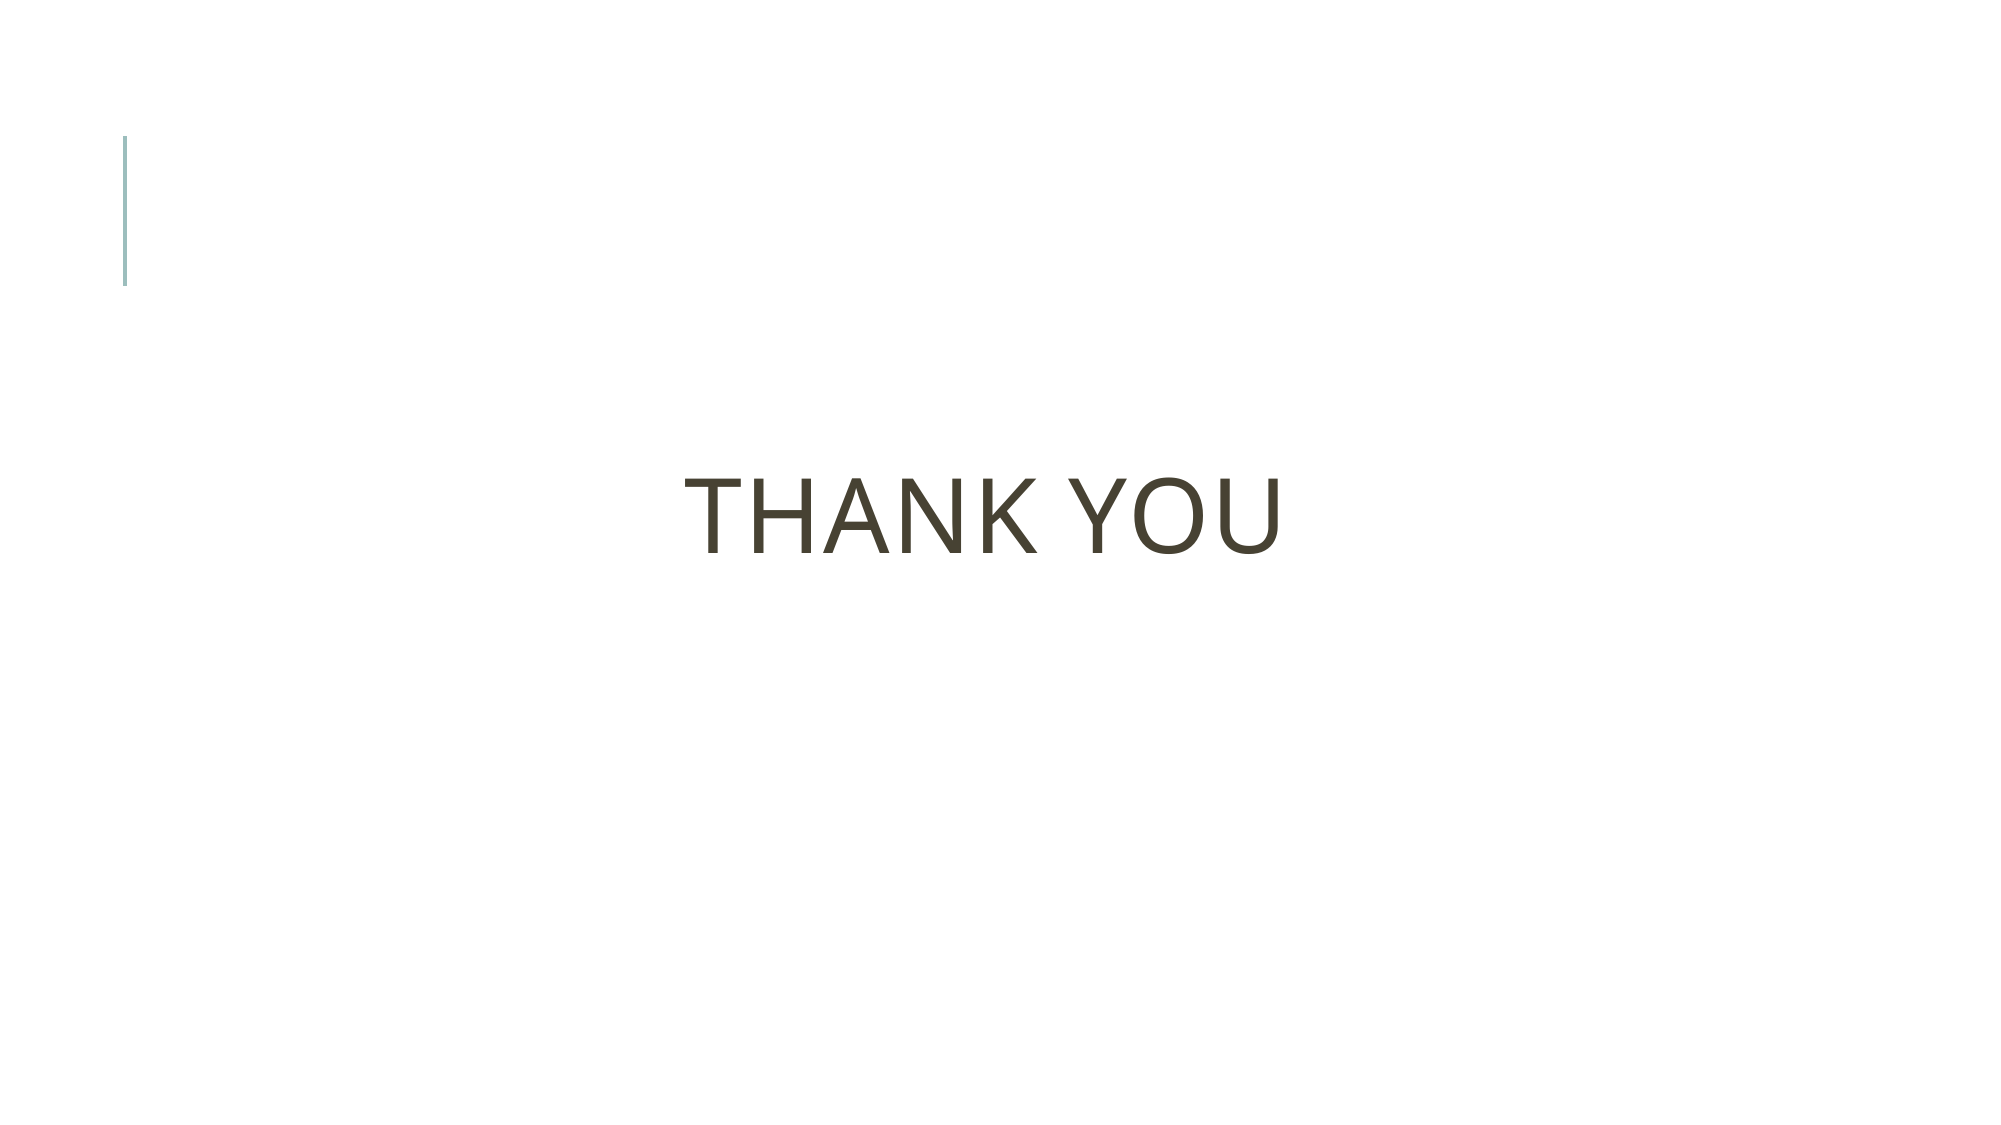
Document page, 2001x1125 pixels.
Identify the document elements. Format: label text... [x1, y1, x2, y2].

title Thank you [203, 400, 1799, 647]
